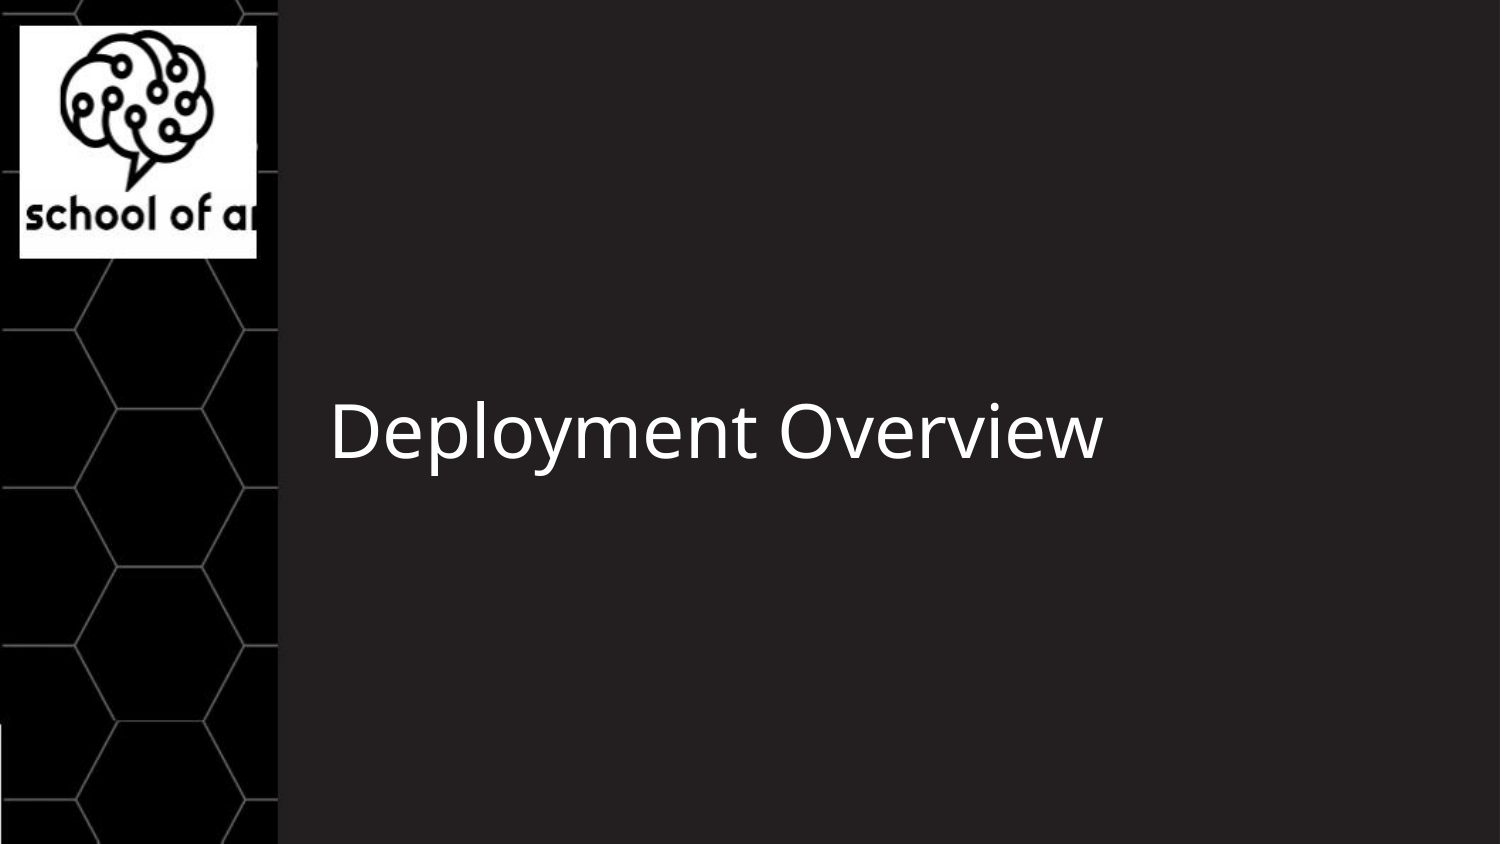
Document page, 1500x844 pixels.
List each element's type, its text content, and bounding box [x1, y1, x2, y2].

text_box Deployment Overview [313, 368, 1475, 519]
picture [0, 0, 1500, 844]
